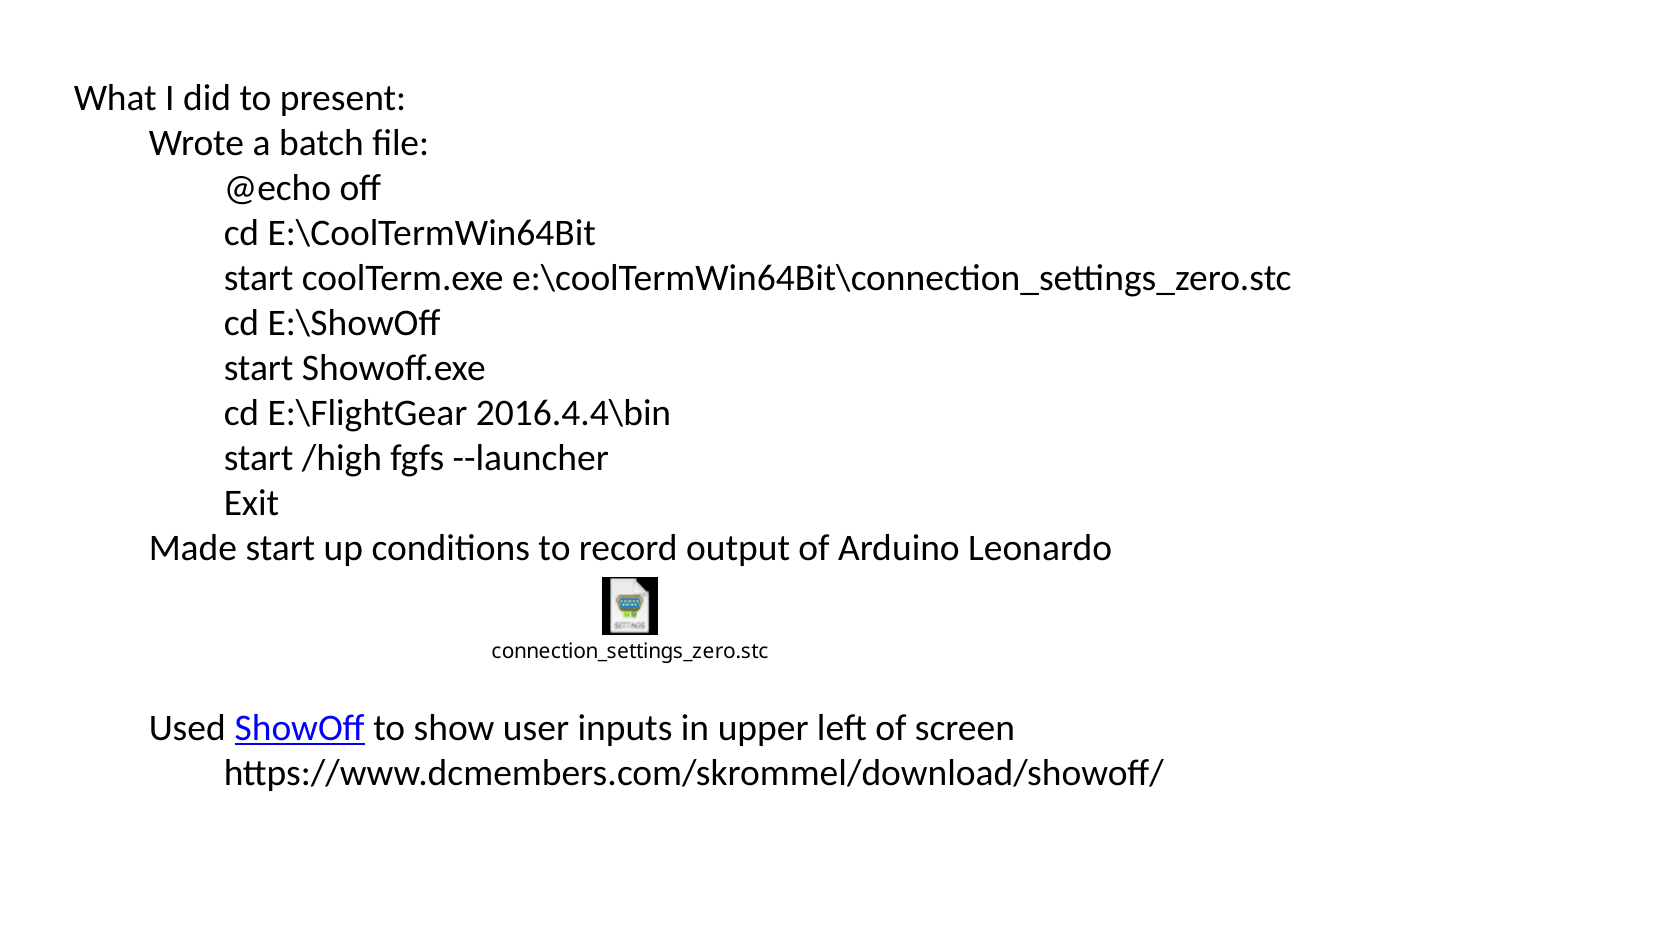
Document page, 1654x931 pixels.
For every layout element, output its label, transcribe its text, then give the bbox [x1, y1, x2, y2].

text_box What I did to present: Wrote a batch file: @echo off cd E:\CoolTermWin64Bit start coolTerm.exe e:\coolTermWin64Bit\connection_settings_zero.stc cd E:\ShowOff start Showoff.exe cd E:\FlightGear 2016.4.4\bin start /high fgfs --launcher Exit Made start up conditions to record output of Arduino Leonardo Used ShowOff to show user inputs in upper left of screen https://www.dcmembers.com/skrommel/download/showoff/ [58, 65, 1308, 890]
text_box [464, 577, 795, 672]
